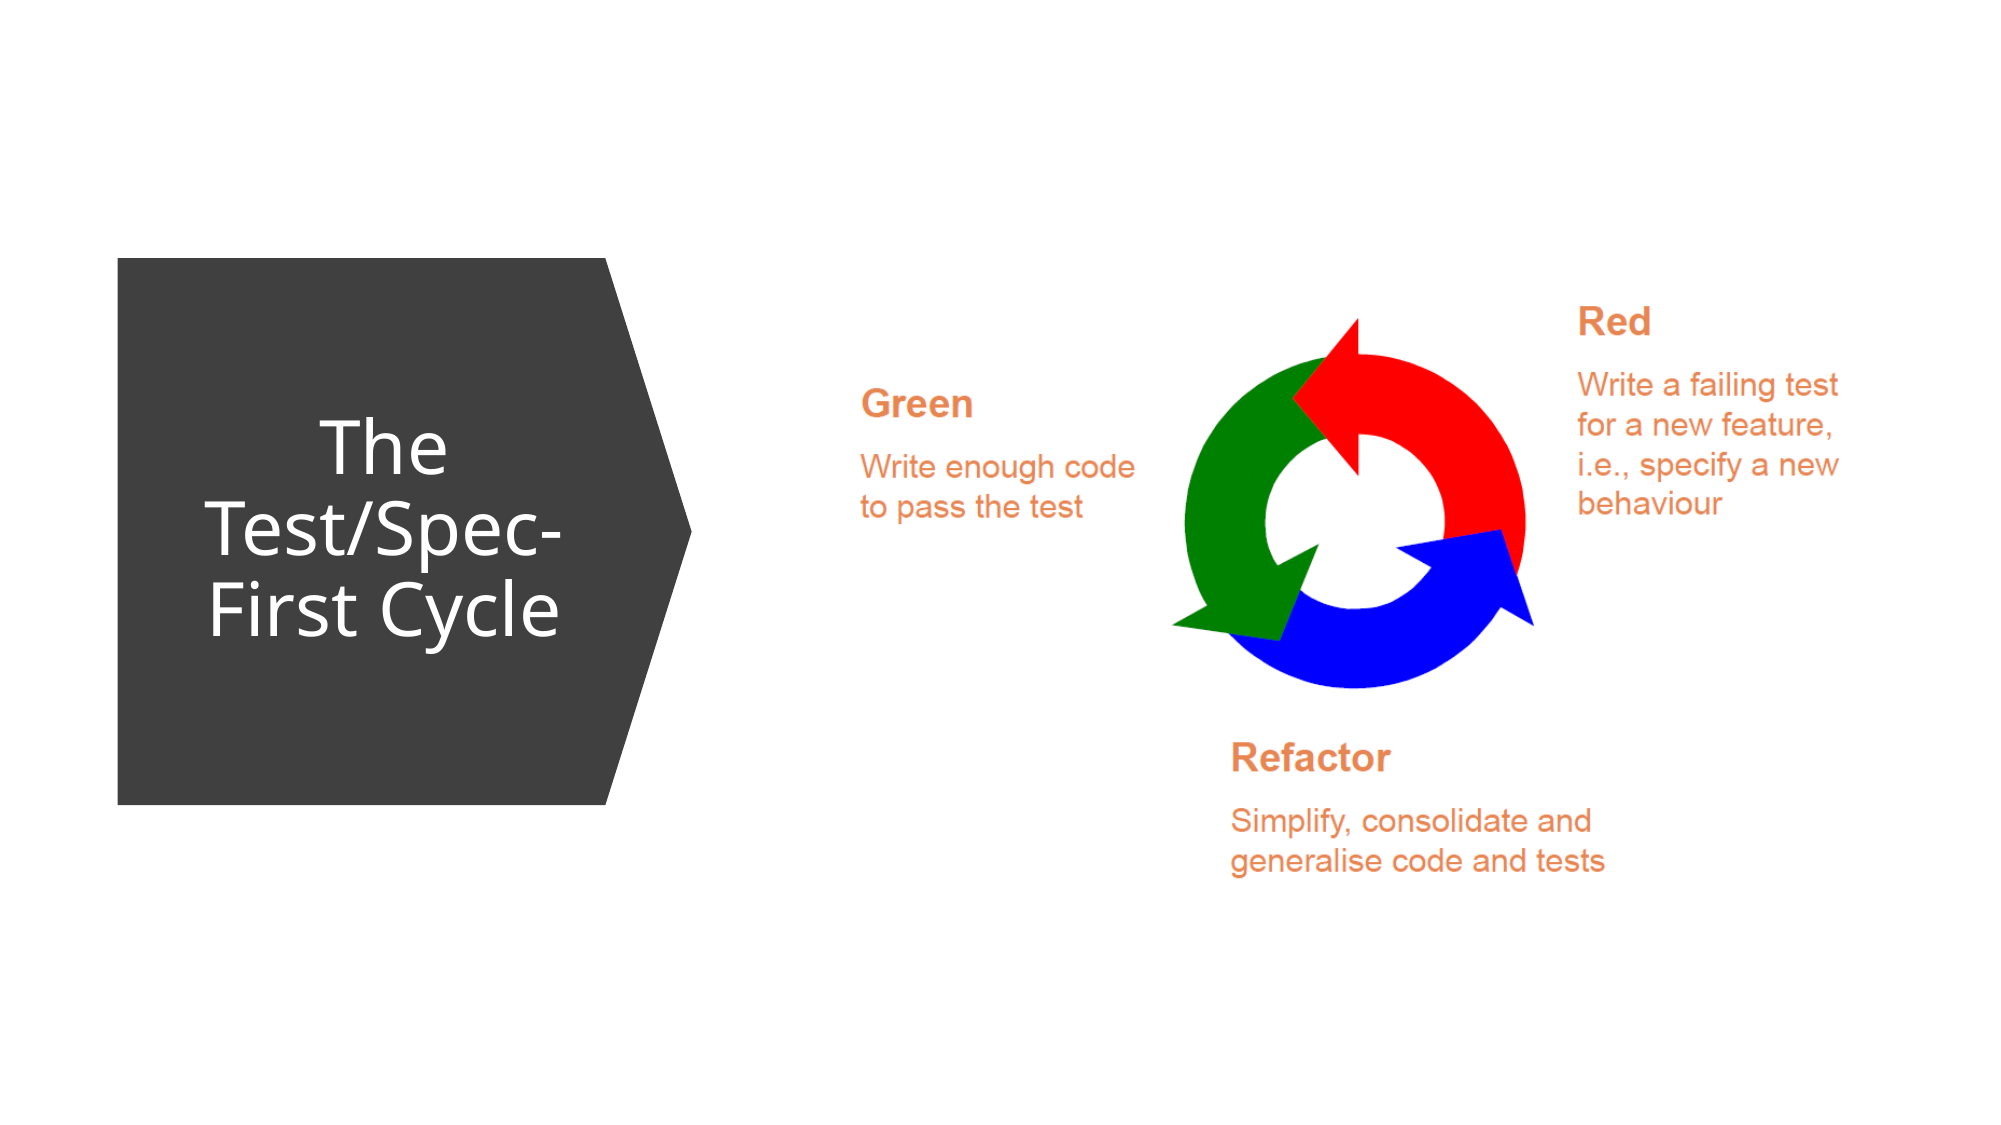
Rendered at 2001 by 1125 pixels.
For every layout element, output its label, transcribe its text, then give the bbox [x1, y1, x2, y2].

title The Test/Spec-First Cycle [168, 322, 601, 741]
text_box [116, 257, 693, 807]
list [783, 236, 1896, 888]
